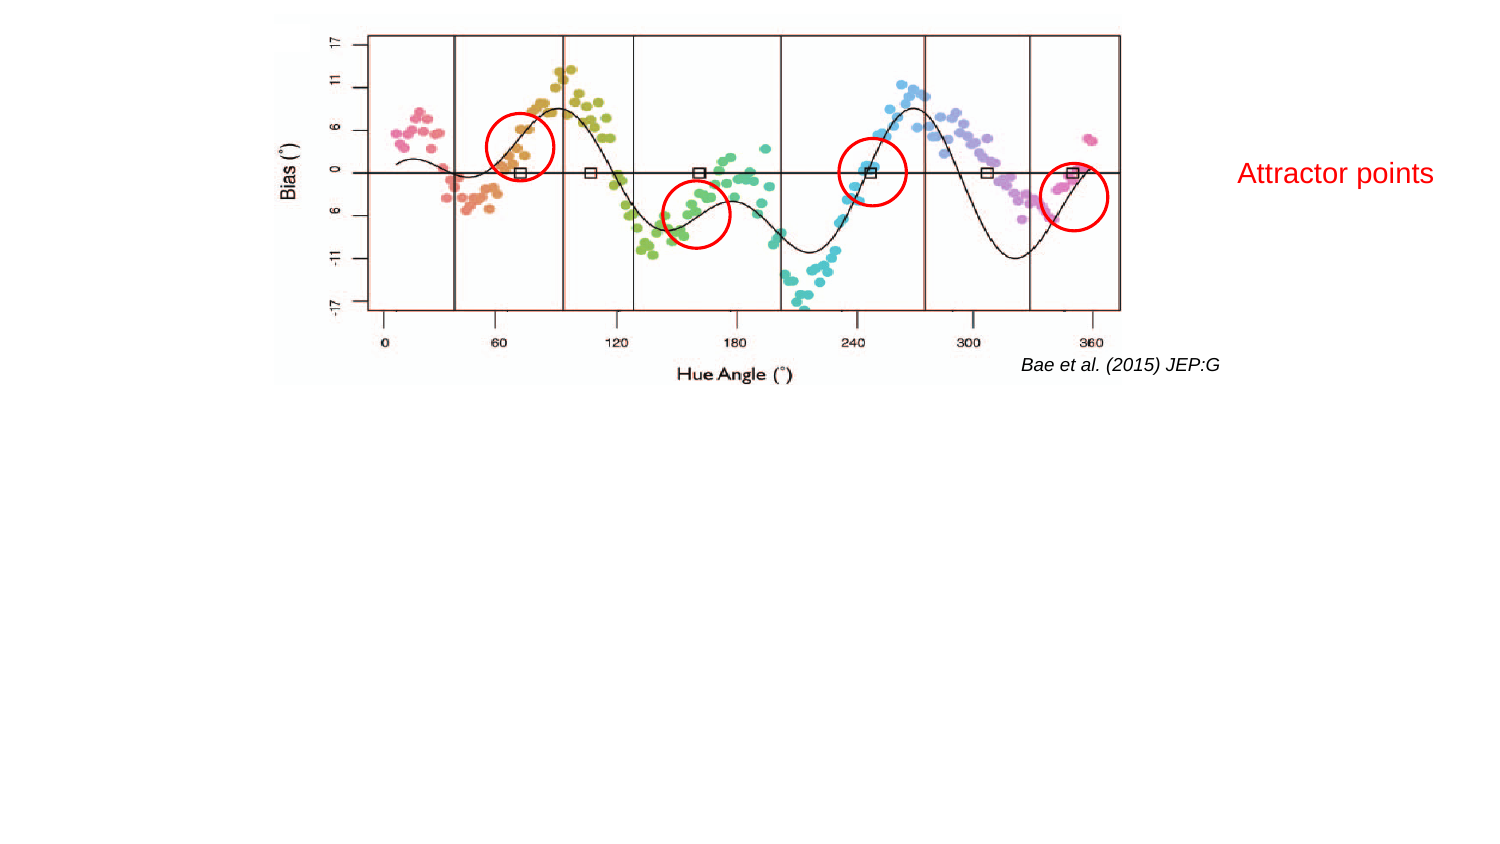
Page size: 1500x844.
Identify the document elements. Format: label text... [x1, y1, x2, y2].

picture [264, 14, 1156, 399]
text_box Attractor points [1222, 139, 1451, 205]
text_box Bae et al. (2015) JEP:G [1161, 341, 1235, 387]
